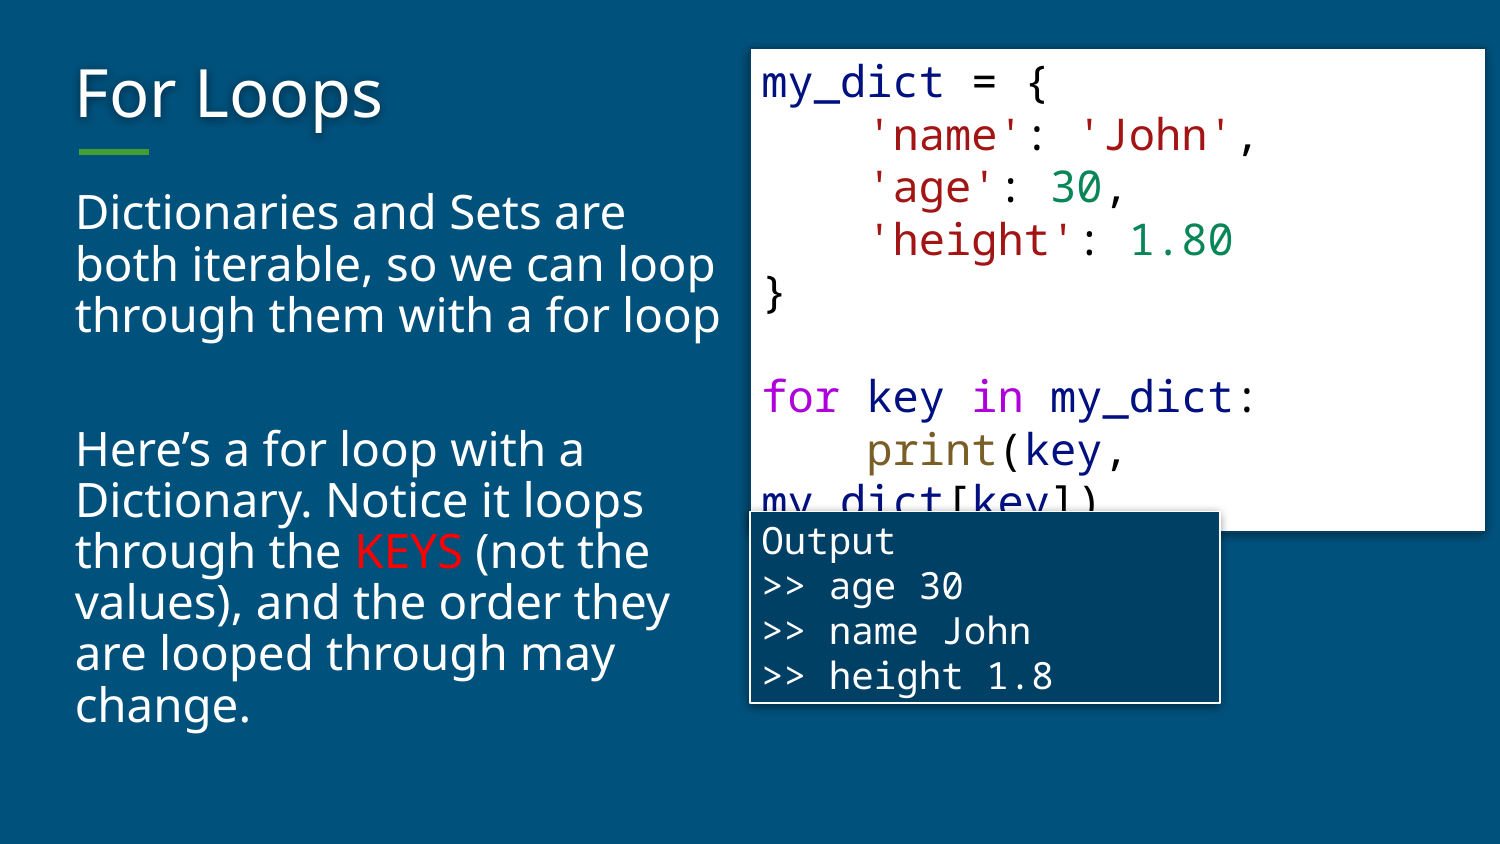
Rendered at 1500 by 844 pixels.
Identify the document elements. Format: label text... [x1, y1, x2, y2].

title For Loops [63, 39, 1437, 152]
list Dictionaries and Sets are both iterable, so we can loop through them with a for loop Here’s a for loop with a Dictionary. Notice it loops through the KEYS (not the values), and the order they are looped through may change. [63, 183, 751, 750]
text_box my_dict = { 'name': 'John', 'age': 30, 'height': 1.80 } for key in my_dict: print(key, my_dict[key]) [749, 48, 1487, 532]
text_box Output >> age 30 >> name John >> height 1.8 [749, 511, 1220, 703]
